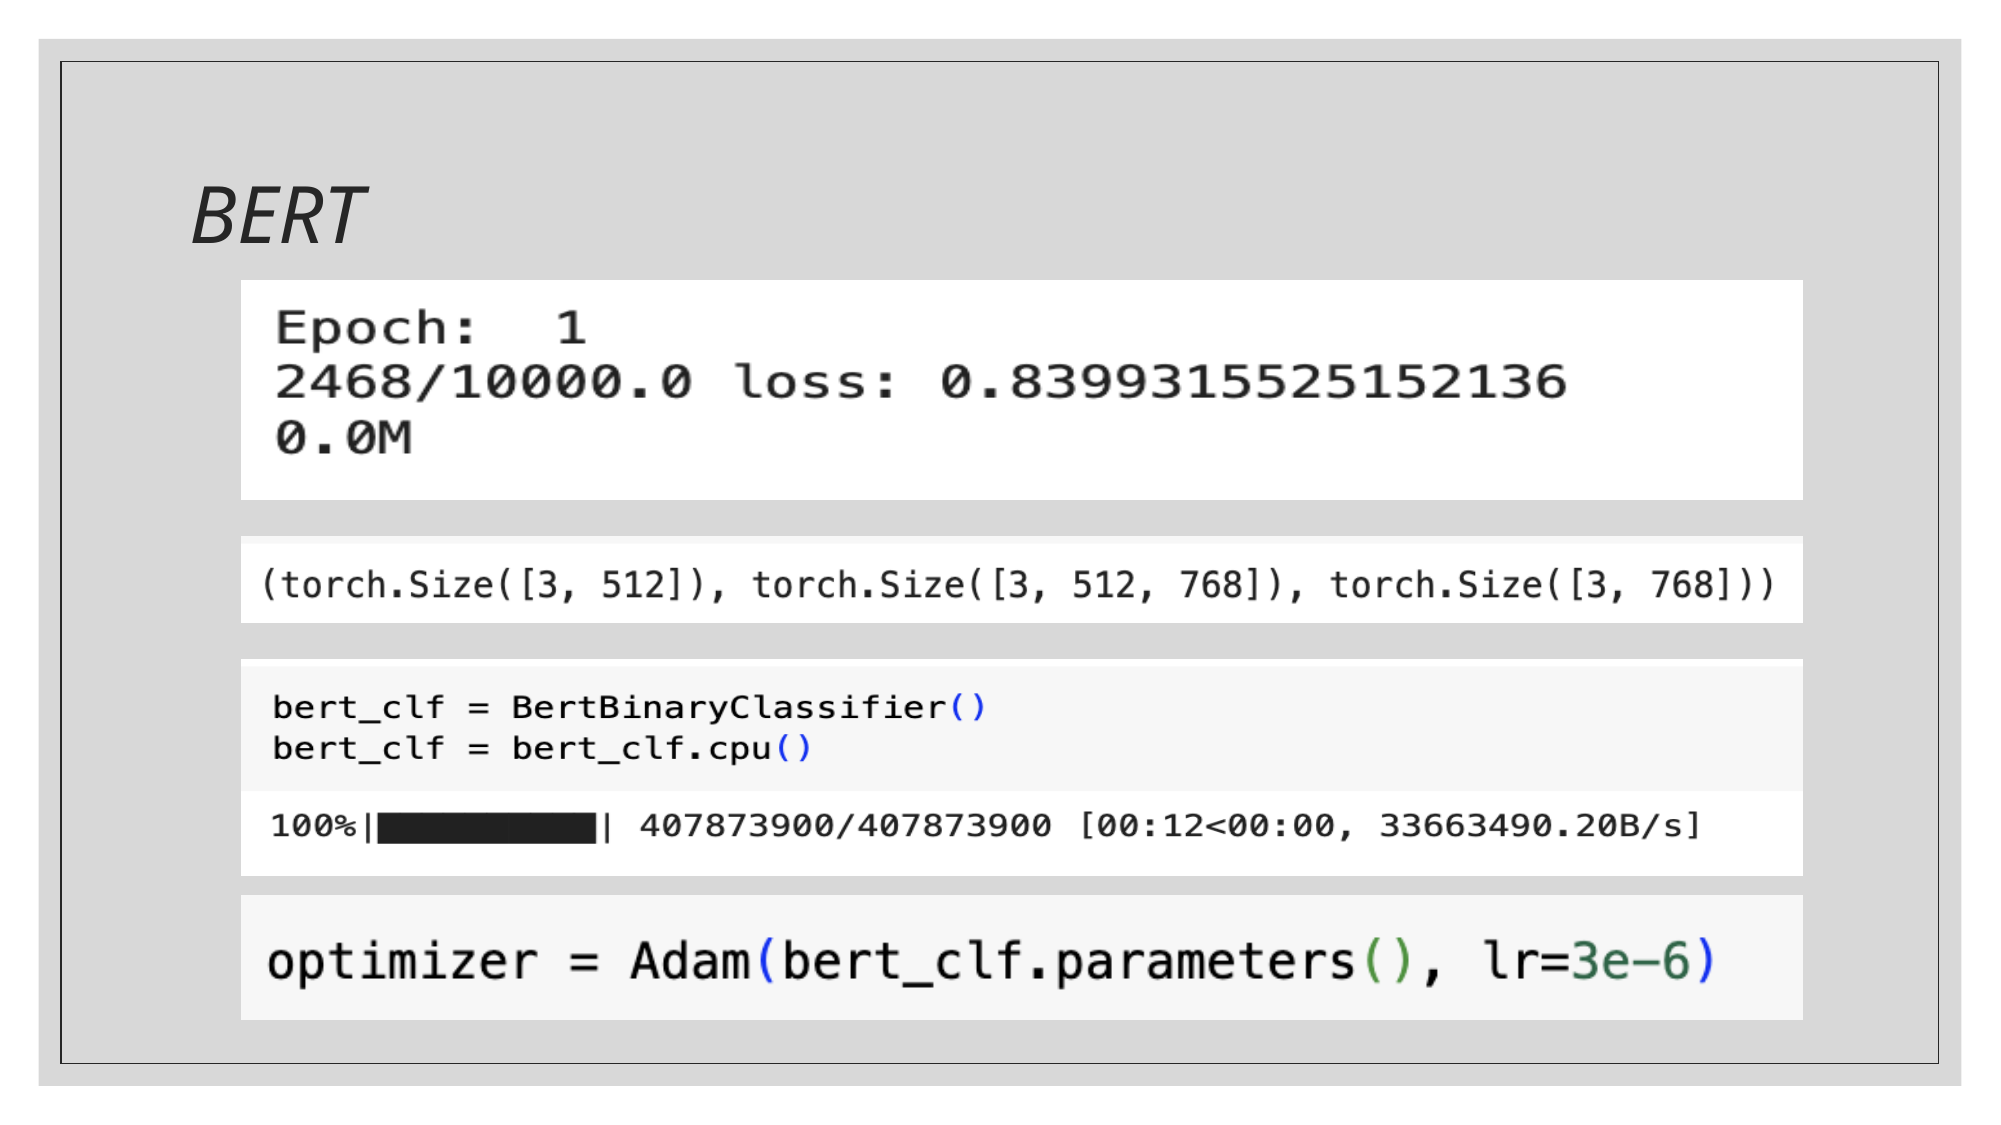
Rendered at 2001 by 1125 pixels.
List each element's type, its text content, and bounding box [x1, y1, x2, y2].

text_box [241, 280, 1803, 1020]
title BERT [174, 105, 1825, 331]
